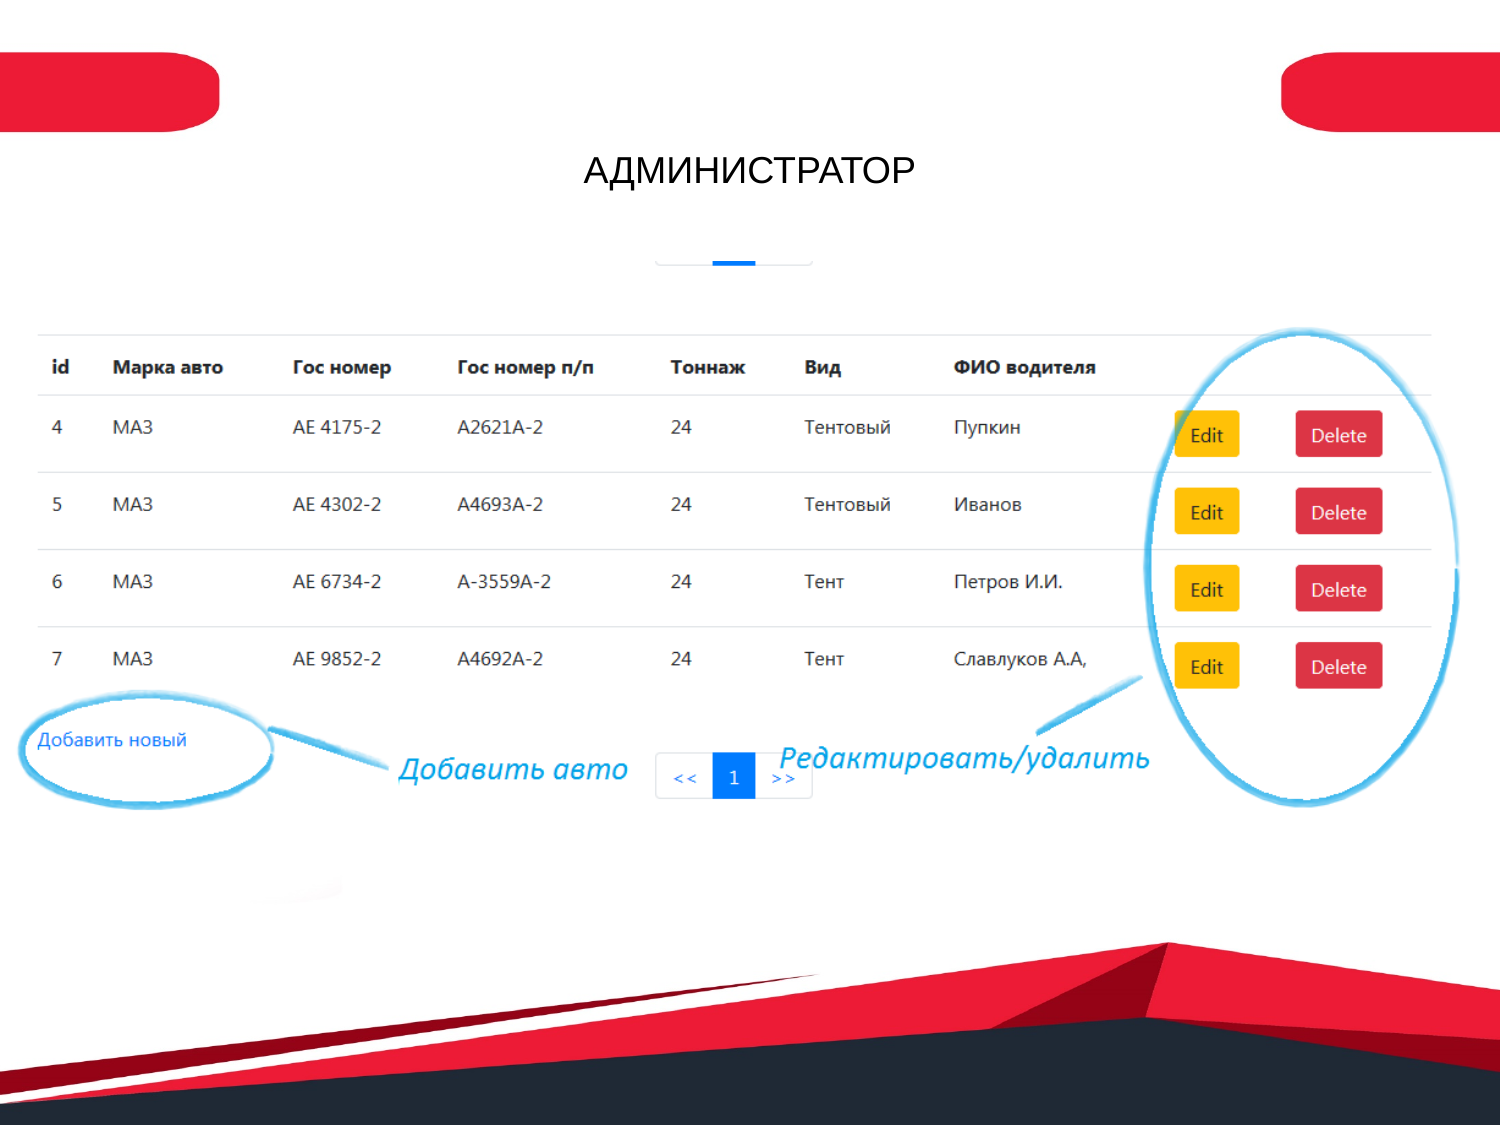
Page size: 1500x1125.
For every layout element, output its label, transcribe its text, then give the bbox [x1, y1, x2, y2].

picture [0, 0, 1500, 1125]
title АДМИНИСТРАТОР [103, 59, 1397, 260]
